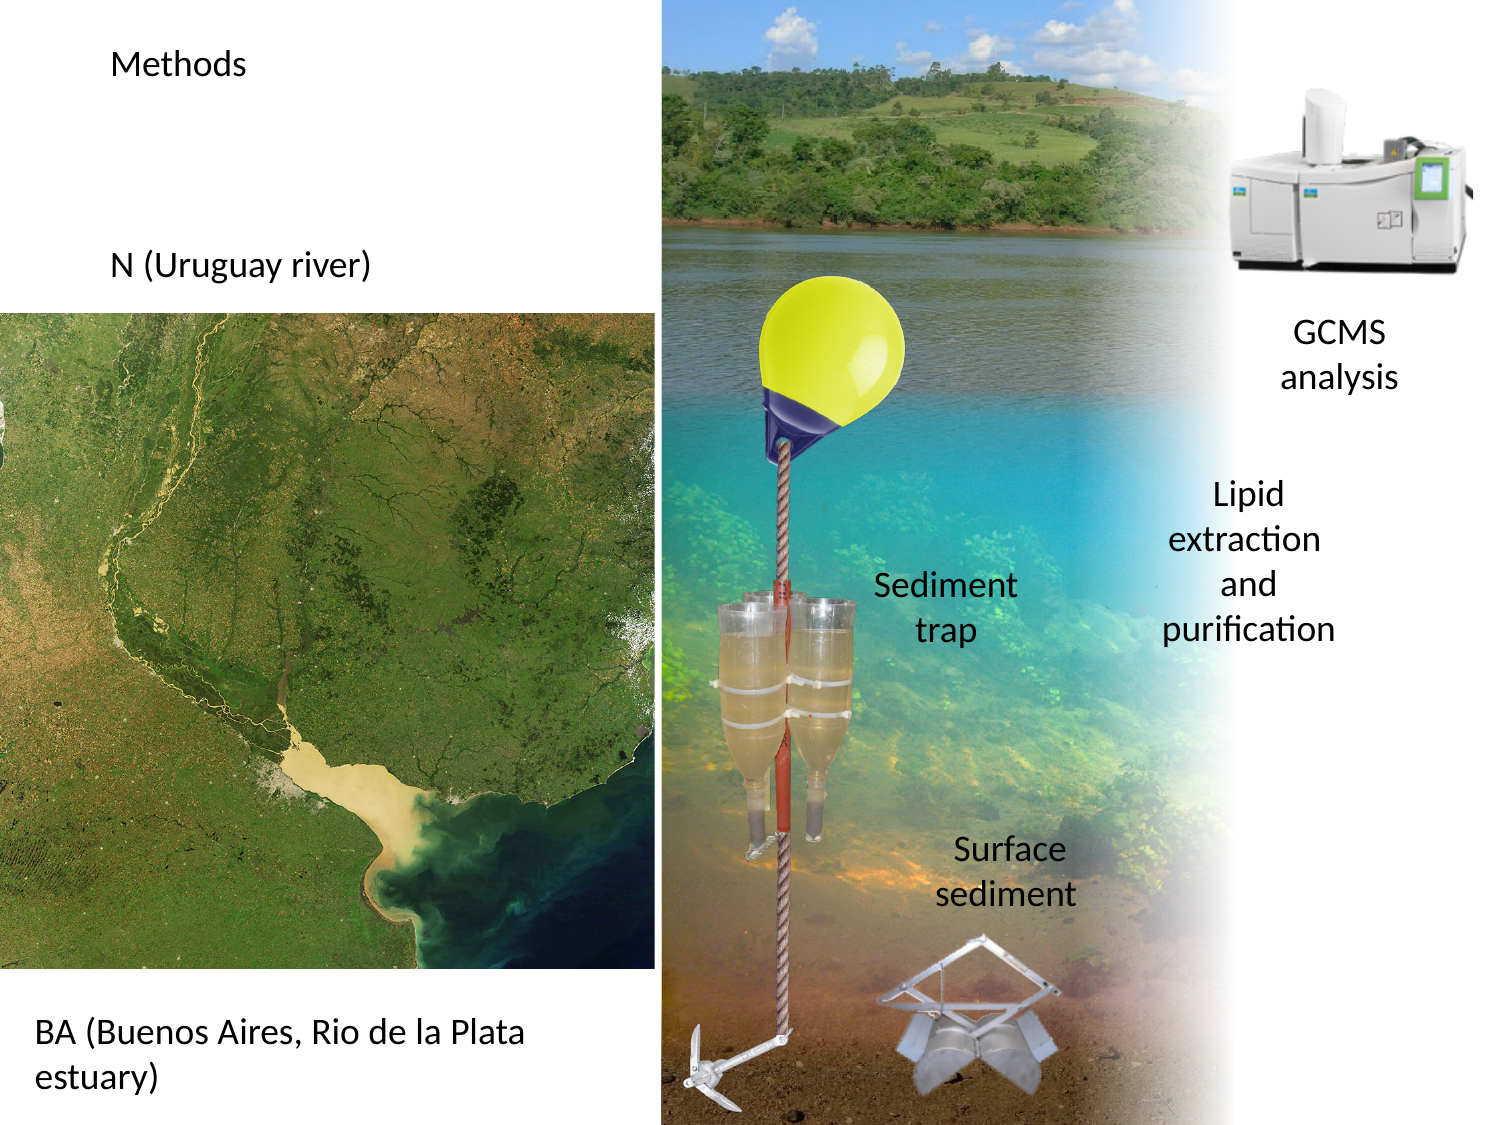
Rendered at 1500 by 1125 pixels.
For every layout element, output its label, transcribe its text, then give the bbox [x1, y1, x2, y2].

picture [0, 0, 1500, 1125]
text_box BA (Buenos Aires, Rio de la Plata estuary) [19, 1000, 573, 1105]
text_box N (Uruguay river) [95, 232, 589, 293]
text_box Methods [95, 31, 589, 92]
